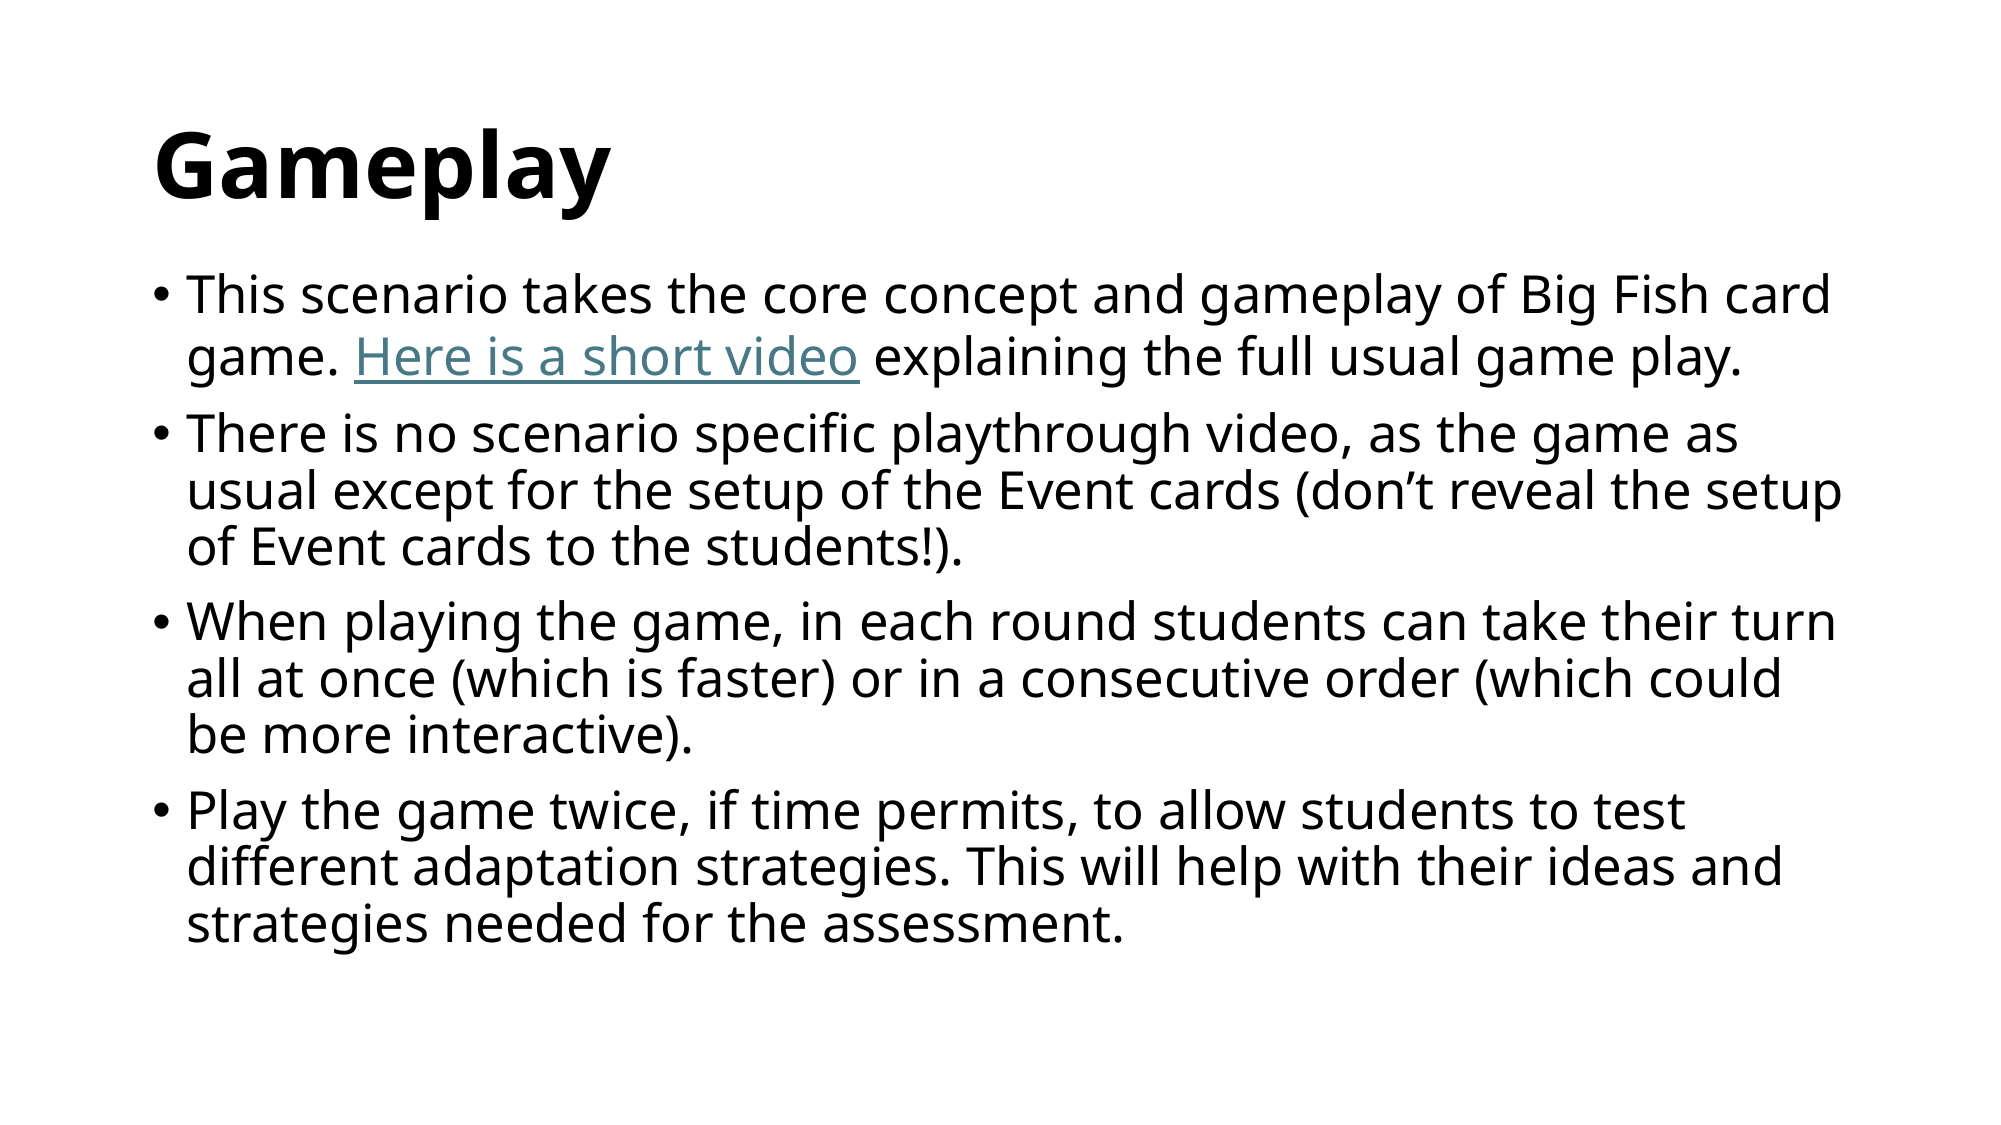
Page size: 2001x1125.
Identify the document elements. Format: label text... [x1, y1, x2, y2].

title Gameplay [137, 59, 1863, 260]
list This scenario takes the core concept and gameplay of Big Fish card game. Here is a short video explaining the full usual game play. There is no scenario specific playthrough video, as the game as usual except for the setup of the Event cards (don’t reveal the setup of Event cards to the students!). When playing the game, in each round students can take their turn all at once (which is faster) or in a consecutive order (which could be more interactive). Play the game twice, if time permits, to allow students to test different adaptation strategies. This will help with their ideas and strategies needed for the assessment. [137, 260, 1863, 1014]
